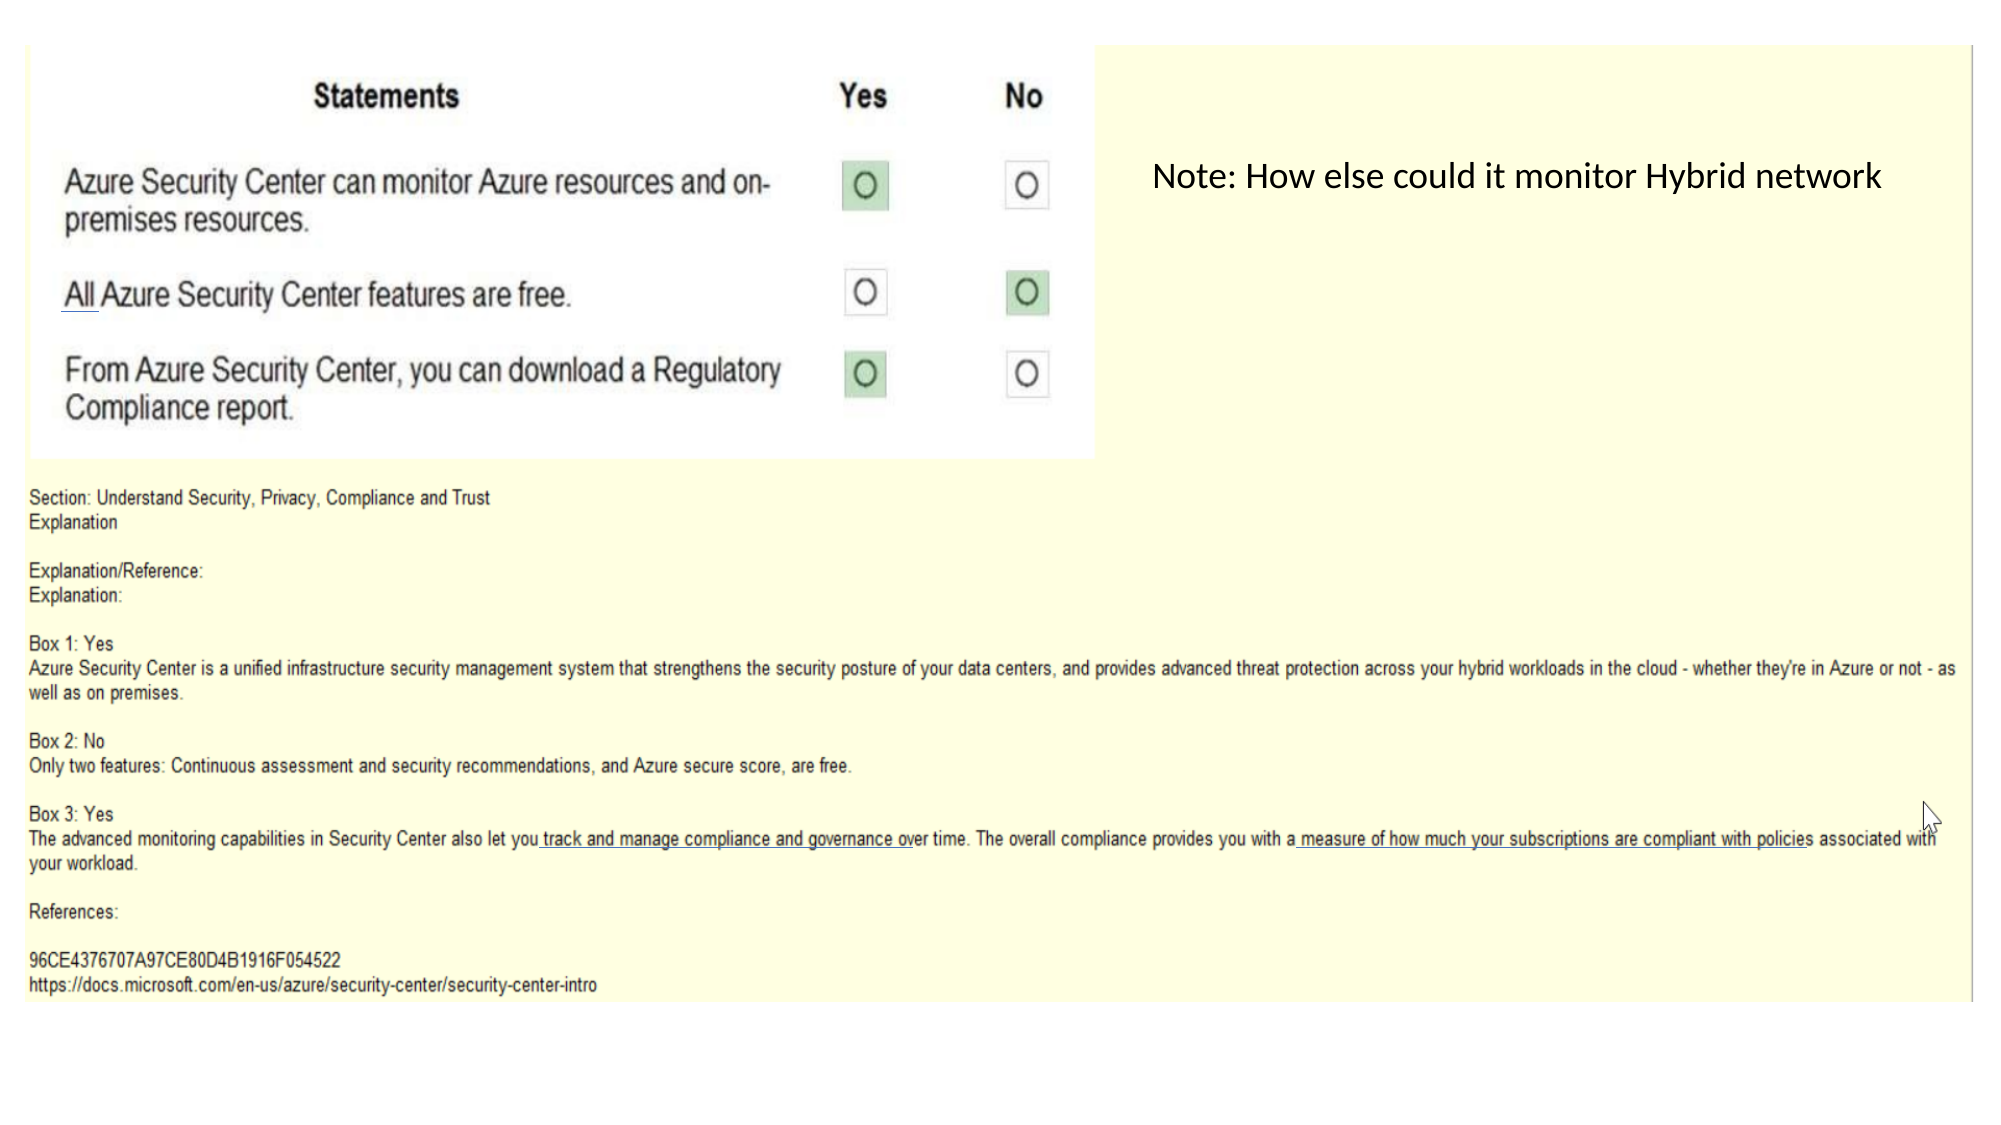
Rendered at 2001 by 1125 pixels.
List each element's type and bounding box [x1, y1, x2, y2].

picture [25, 45, 1974, 1002]
